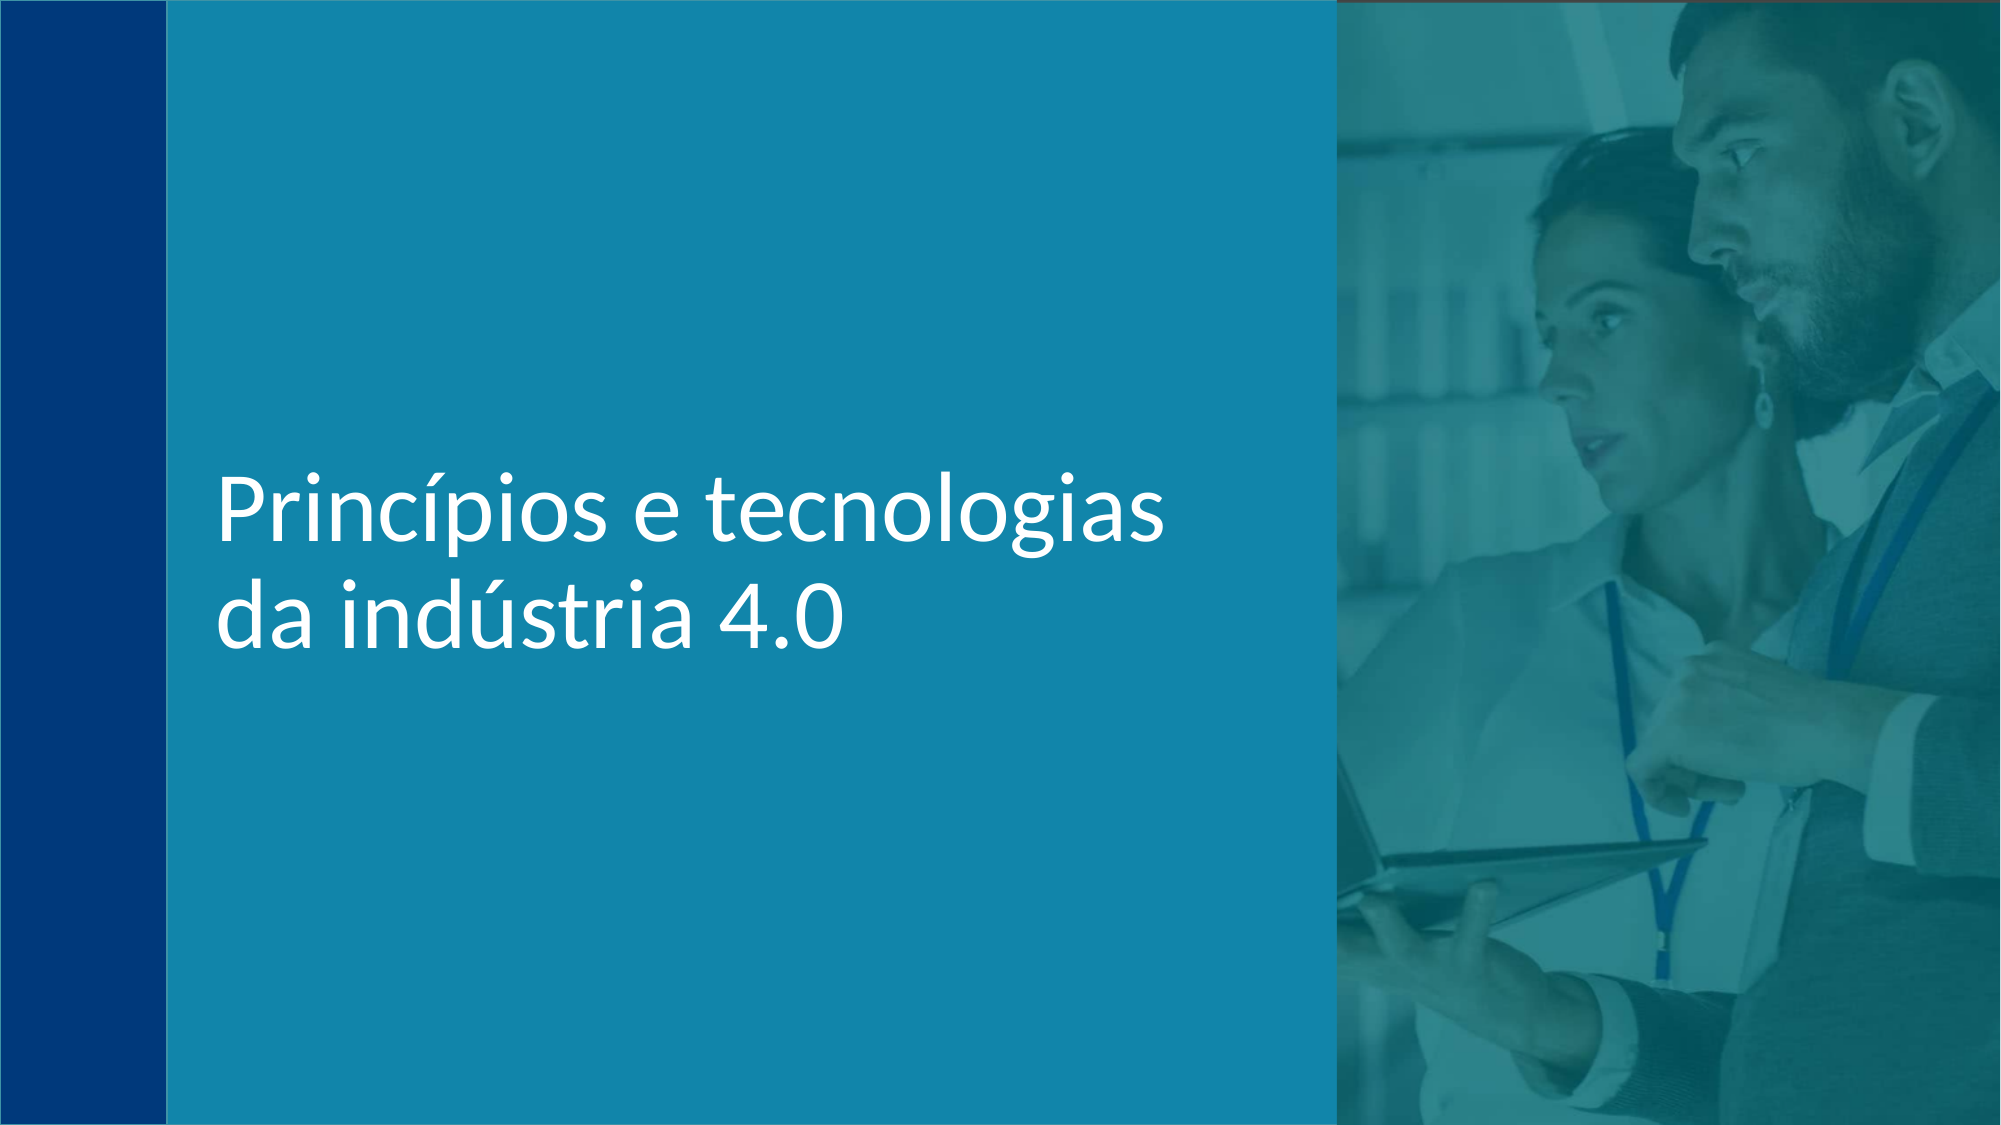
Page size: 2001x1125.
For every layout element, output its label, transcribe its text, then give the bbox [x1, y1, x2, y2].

list Princípios e tecnologias da indústria 4.0 [201, 495, 1226, 630]
picture [1336, 0, 2001, 1125]
